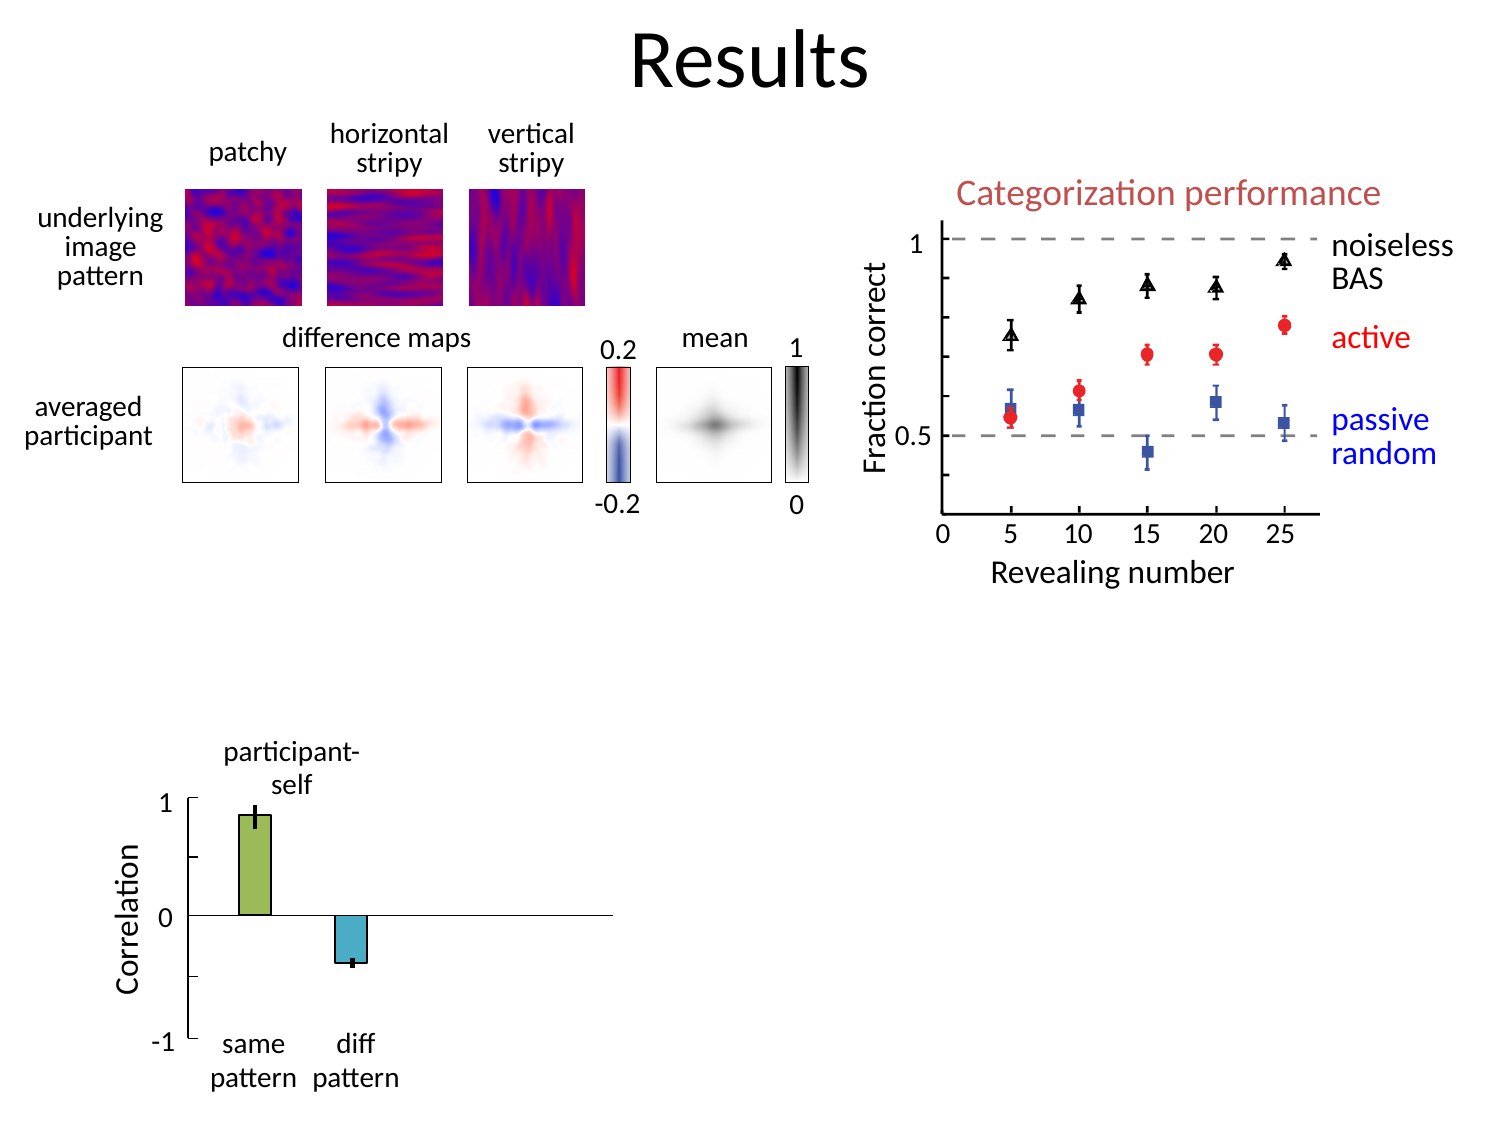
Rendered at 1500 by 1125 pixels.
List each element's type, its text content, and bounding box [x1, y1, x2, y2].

text_box 0 [774, 477, 819, 528]
text_box diff pattern [297, 1019, 415, 1101]
text_box -1 [136, 1014, 190, 1065]
picture [772, 411, 856, 436]
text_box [238, 804, 272, 916]
text_box [952, 237, 966, 241]
text_box 0 [143, 890, 183, 941]
text_box [940, 220, 944, 408]
text_box Fraction correct [844, 247, 900, 490]
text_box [920, 506, 1311, 599]
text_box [1002, 359, 1454, 480]
text_box -0.2 [579, 490, 656, 527]
text_box [785, 444, 809, 477]
text_box [980, 434, 996, 438]
text_box [952, 434, 966, 438]
text_box 0.5 [900, 408, 948, 459]
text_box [1001, 221, 1471, 352]
text_box [940, 459, 944, 505]
text_box Correlation [97, 829, 152, 1011]
text_box 1 [894, 216, 939, 267]
text_box 1 [143, 776, 188, 826]
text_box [17, 112, 609, 306]
text_box [980, 237, 996, 241]
text_box same pattern [195, 1019, 297, 1101]
text_box participant- self [208, 726, 376, 808]
text_box 0.2 [585, 322, 652, 365]
text_box mean [666, 311, 764, 361]
text_box Results [74, 0, 1425, 148]
text_box difference maps [267, 315, 487, 361]
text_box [0, 366, 772, 483]
text_box 1 [773, 321, 819, 371]
text_box [785, 371, 809, 410]
text_box [333, 924, 369, 965]
text_box Categorization performance [941, 160, 1397, 221]
